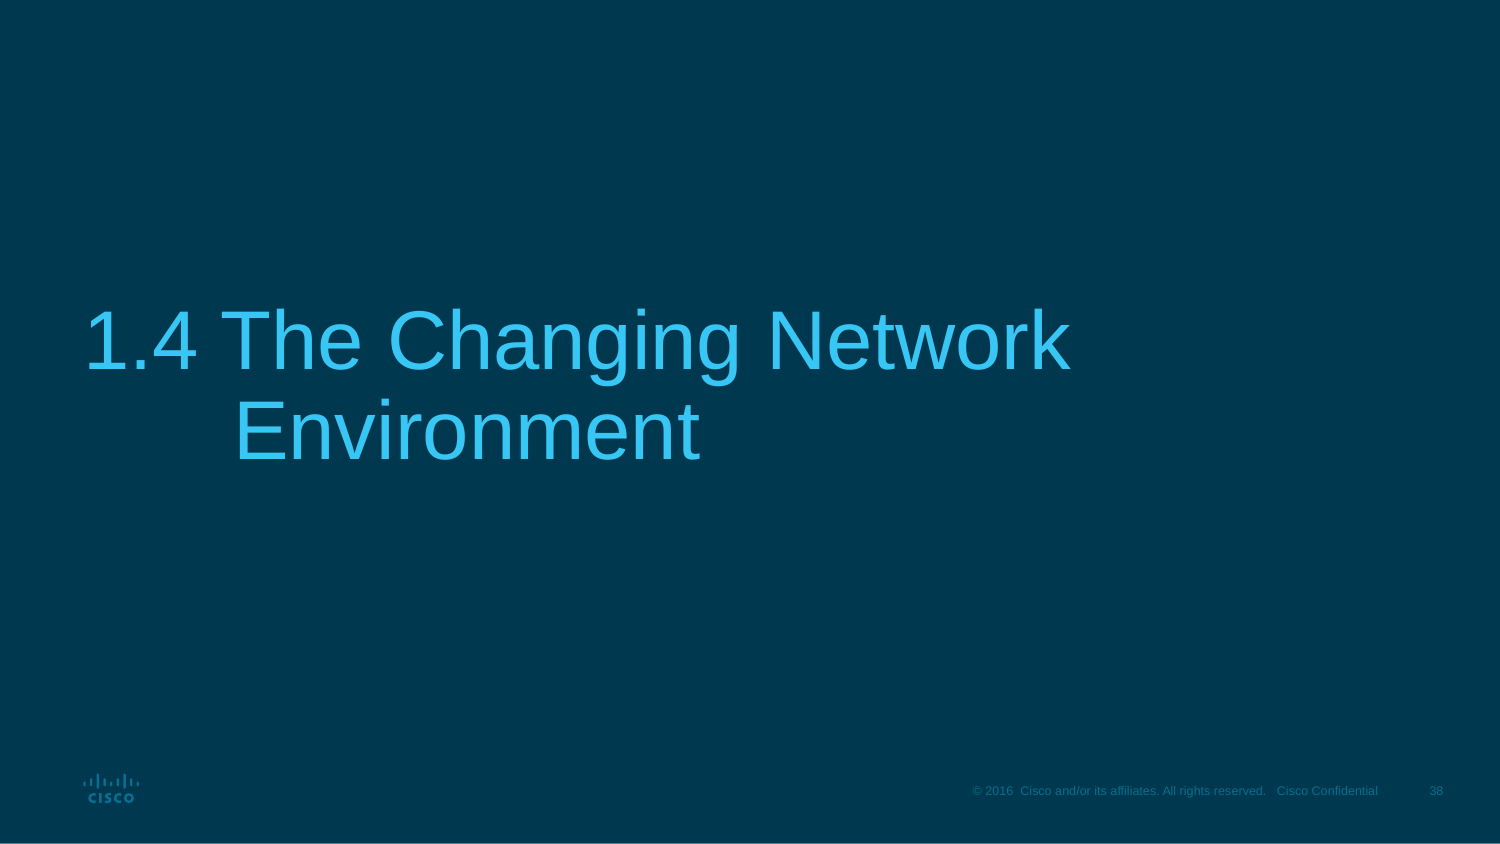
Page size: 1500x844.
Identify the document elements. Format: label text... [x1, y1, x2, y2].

title 1.4 The Changing Network Environment [68, 150, 1419, 486]
